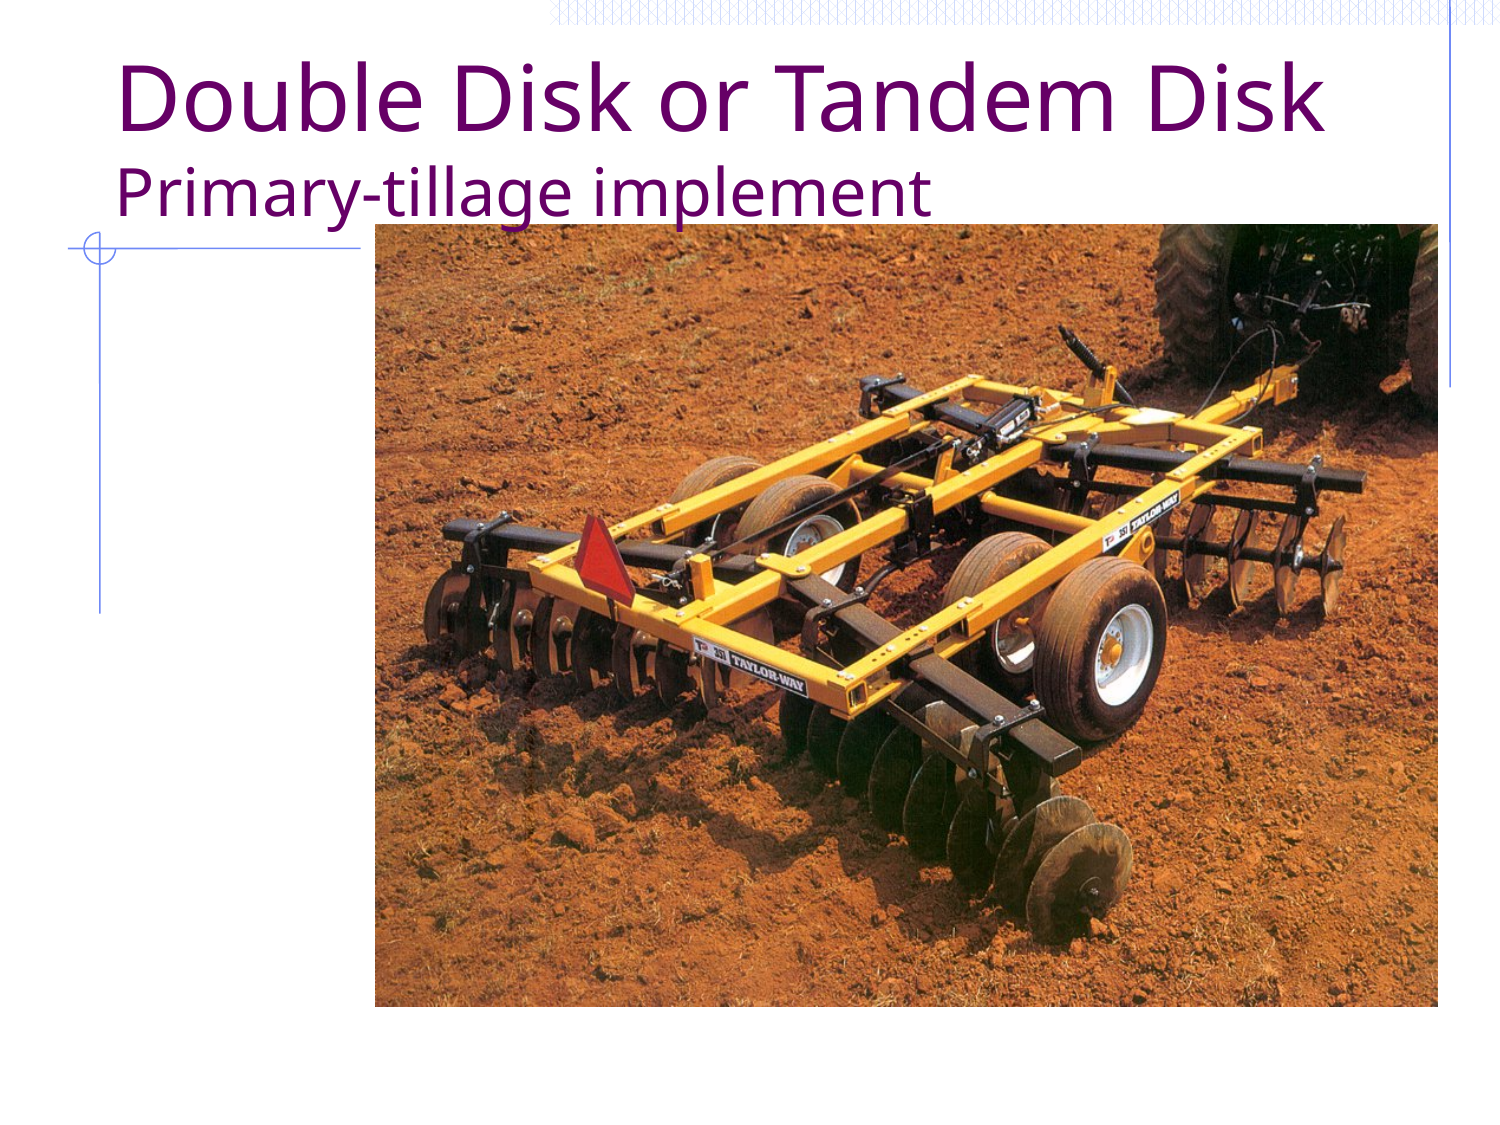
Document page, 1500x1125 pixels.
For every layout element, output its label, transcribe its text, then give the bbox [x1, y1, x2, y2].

title Double Disk or Tandem Disk Primary-tillage implement [99, 50, 1375, 238]
picture [374, 224, 1438, 1007]
